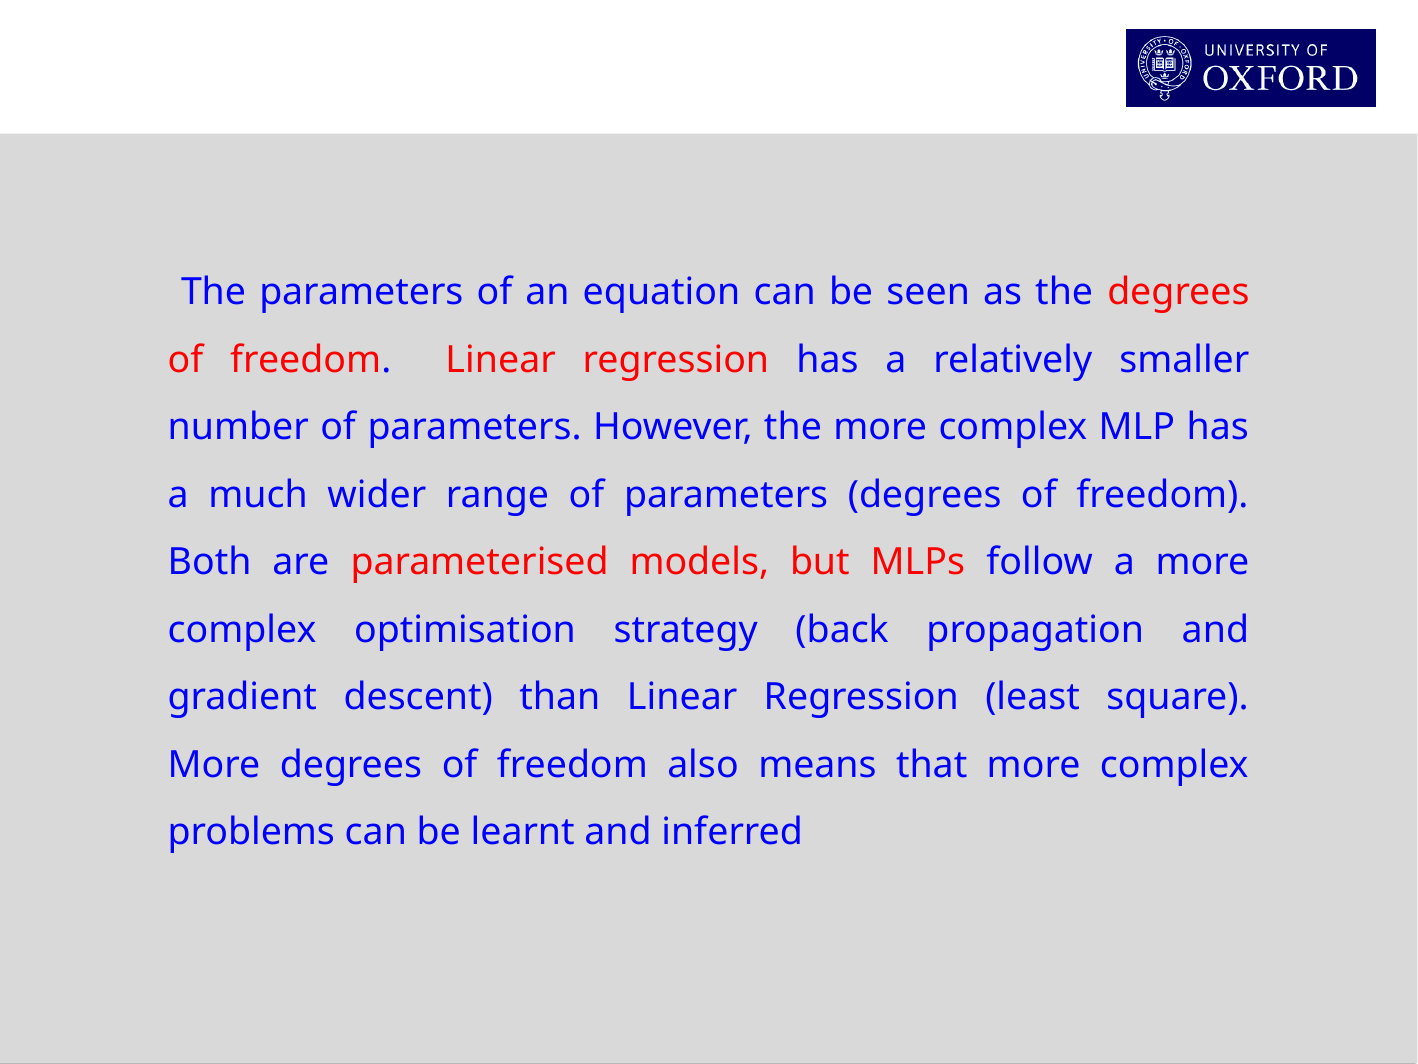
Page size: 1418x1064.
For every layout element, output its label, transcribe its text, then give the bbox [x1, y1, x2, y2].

text_box The parameters of an equation can be seen as the degrees of freedom. Linear regression has a relatively smaller number of parameters. However, the more complex MLP has a much wider range of parameters (degrees of freedom). Both are parameterised models, but MLPs follow a more complex optimisation strategy (back propagation and gradient descent) than Linear Regression (least square). More degrees of freedom also means that more complex problems can be learnt and inferred [153, 237, 1265, 860]
picture [1126, 29, 1376, 107]
